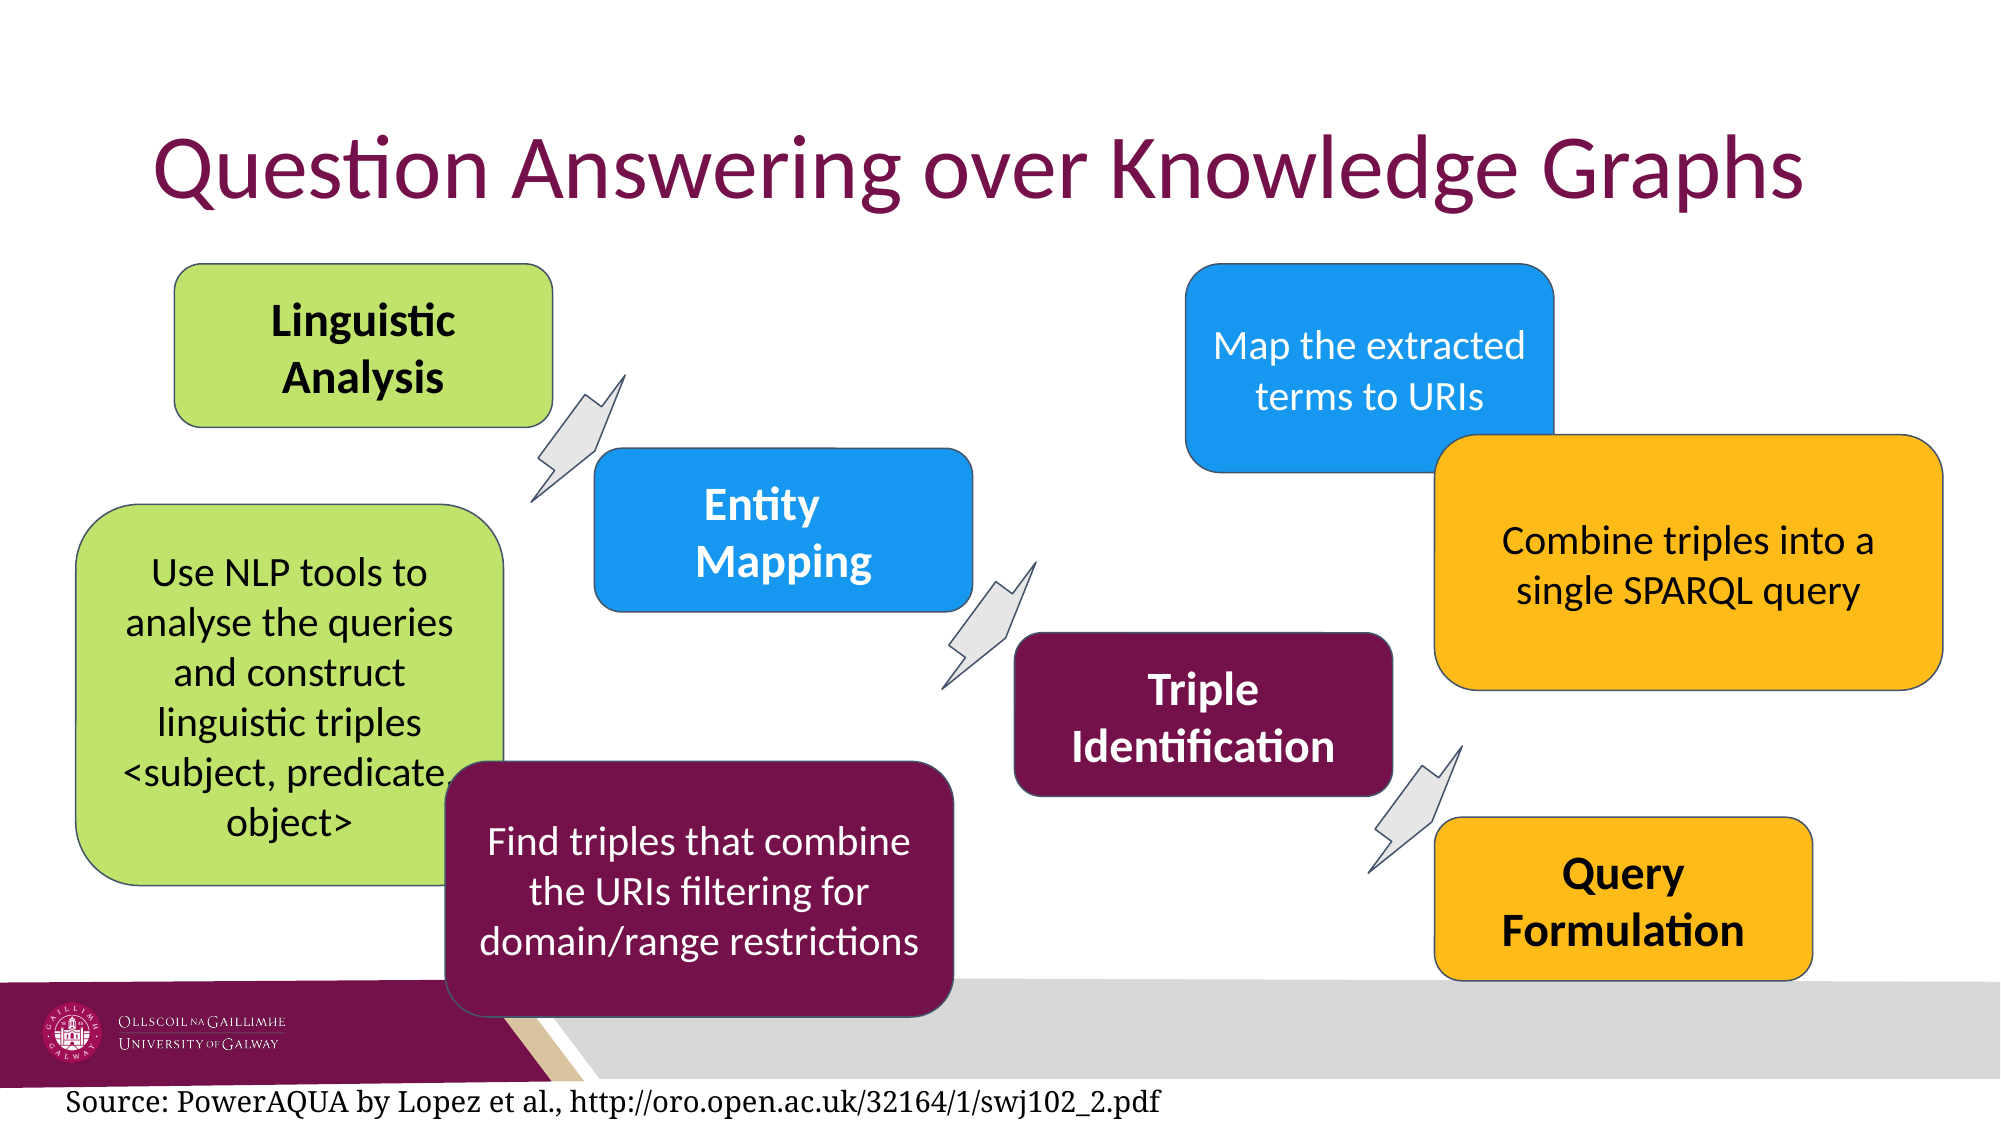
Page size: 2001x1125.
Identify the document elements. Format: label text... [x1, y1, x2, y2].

text_box Source: PowerAQUA by Lopez et al., http://oro.open.ac.uk/32164/1/swj102_2.pdf [50, 1067, 1863, 1125]
text_box Entity Mapping [594, 448, 973, 612]
text_box Triple Identification [1014, 632, 1393, 797]
text_box [941, 562, 1037, 690]
text_box Find triples that combine the URIs filtering for domain/range restrictions [445, 761, 954, 1017]
text_box Map the extracted terms to URIs [1185, 263, 1554, 473]
text_box Combine triples into a single SPARQL query [1434, 434, 1943, 691]
title Question Answering over Knowledge Graphs [137, 59, 1863, 278]
text_box Linguistic Analysis [174, 263, 553, 428]
text_box [1368, 745, 1463, 874]
text_box [531, 375, 626, 503]
text_box Use NLP tools to analyse the queries and construct linguistic triples <subject, predicate, object> [75, 504, 504, 886]
text_box Query Formulation [1434, 817, 1813, 981]
picture [42, 1002, 285, 1063]
